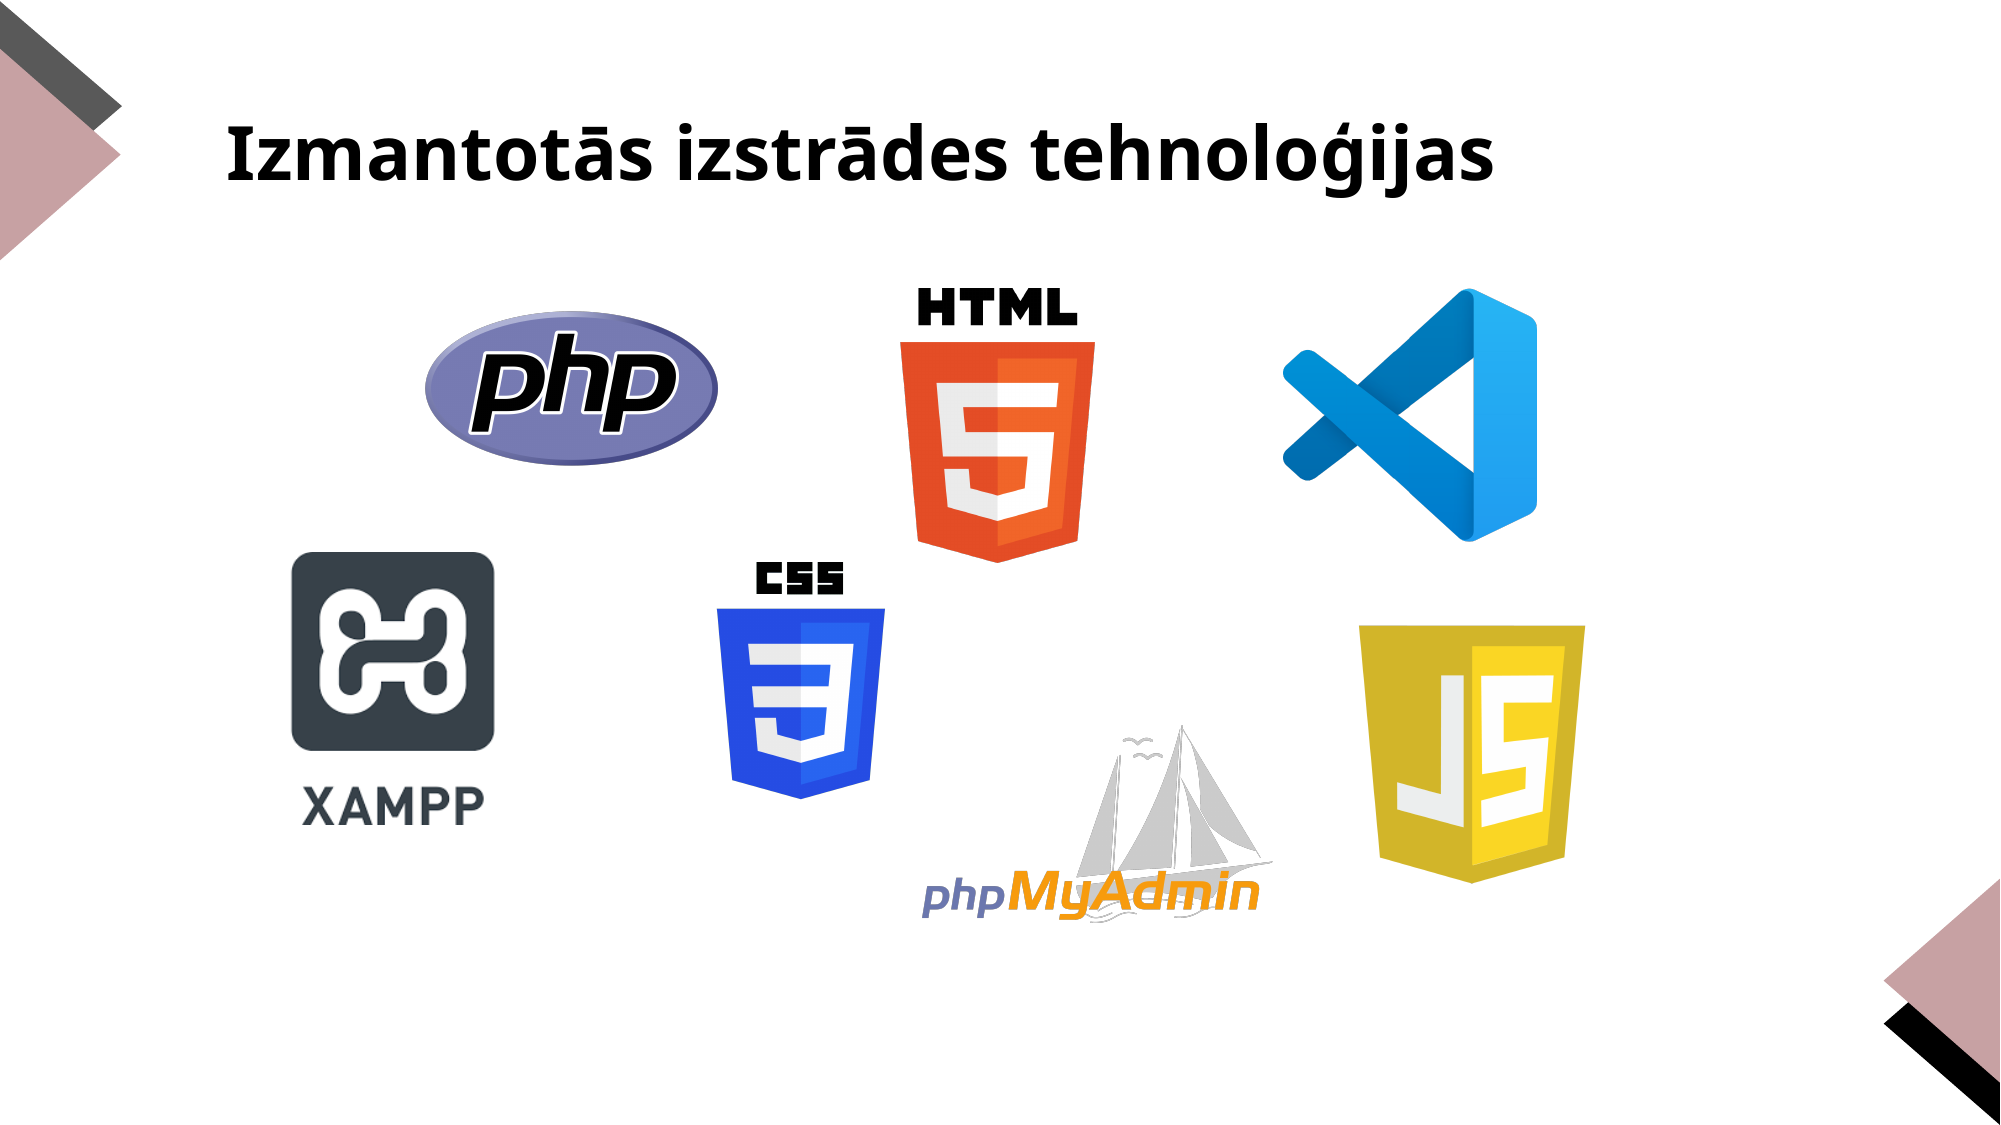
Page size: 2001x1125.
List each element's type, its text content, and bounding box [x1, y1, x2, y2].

text_box [0, 0, 124, 130]
picture [610, 288, 1273, 923]
text_box [1882, 1002, 2000, 1125]
picture [1283, 288, 1537, 542]
picture [1304, 586, 1640, 923]
text_box Izmantotās izstrādes tehnoloģijas [212, 70, 1709, 203]
picture [254, 552, 532, 825]
text_box [1882, 877, 2000, 1085]
picture [420, 307, 722, 470]
text_box [0, 47, 123, 262]
